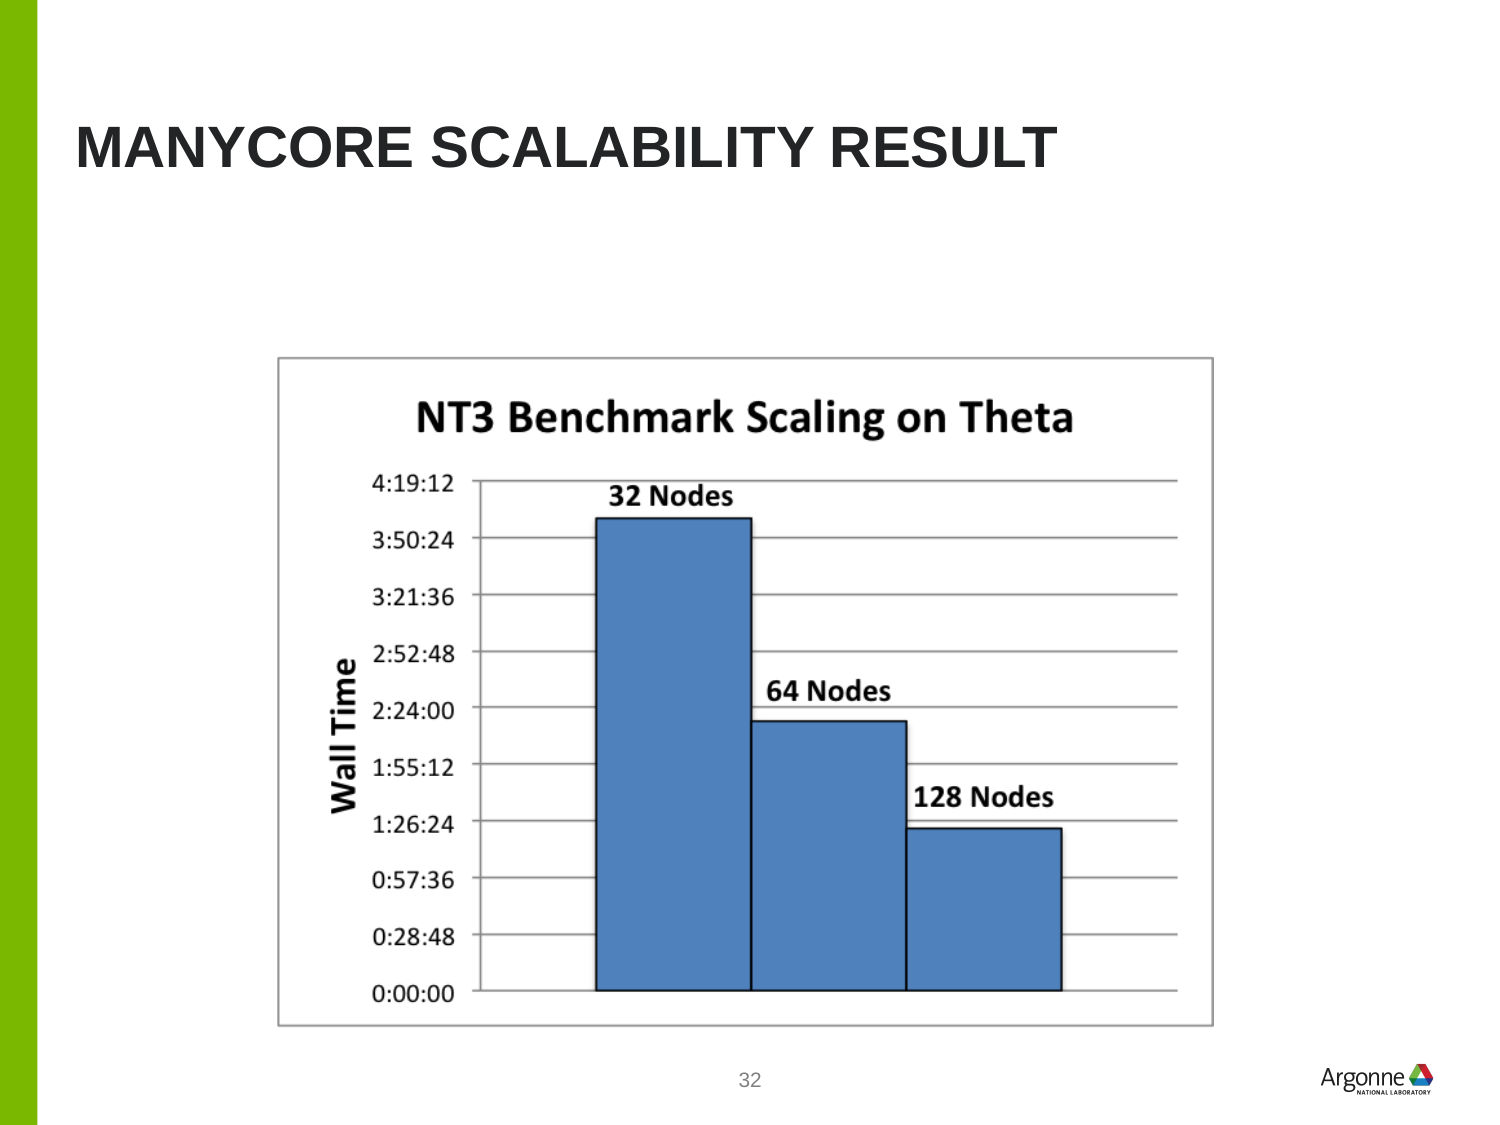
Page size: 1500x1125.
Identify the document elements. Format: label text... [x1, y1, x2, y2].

slide_number 32 [712, 1061, 788, 1092]
title Manycore scalability result [75, 45, 1449, 182]
picture [277, 356, 1214, 1029]
picture [1315, 1055, 1442, 1102]
